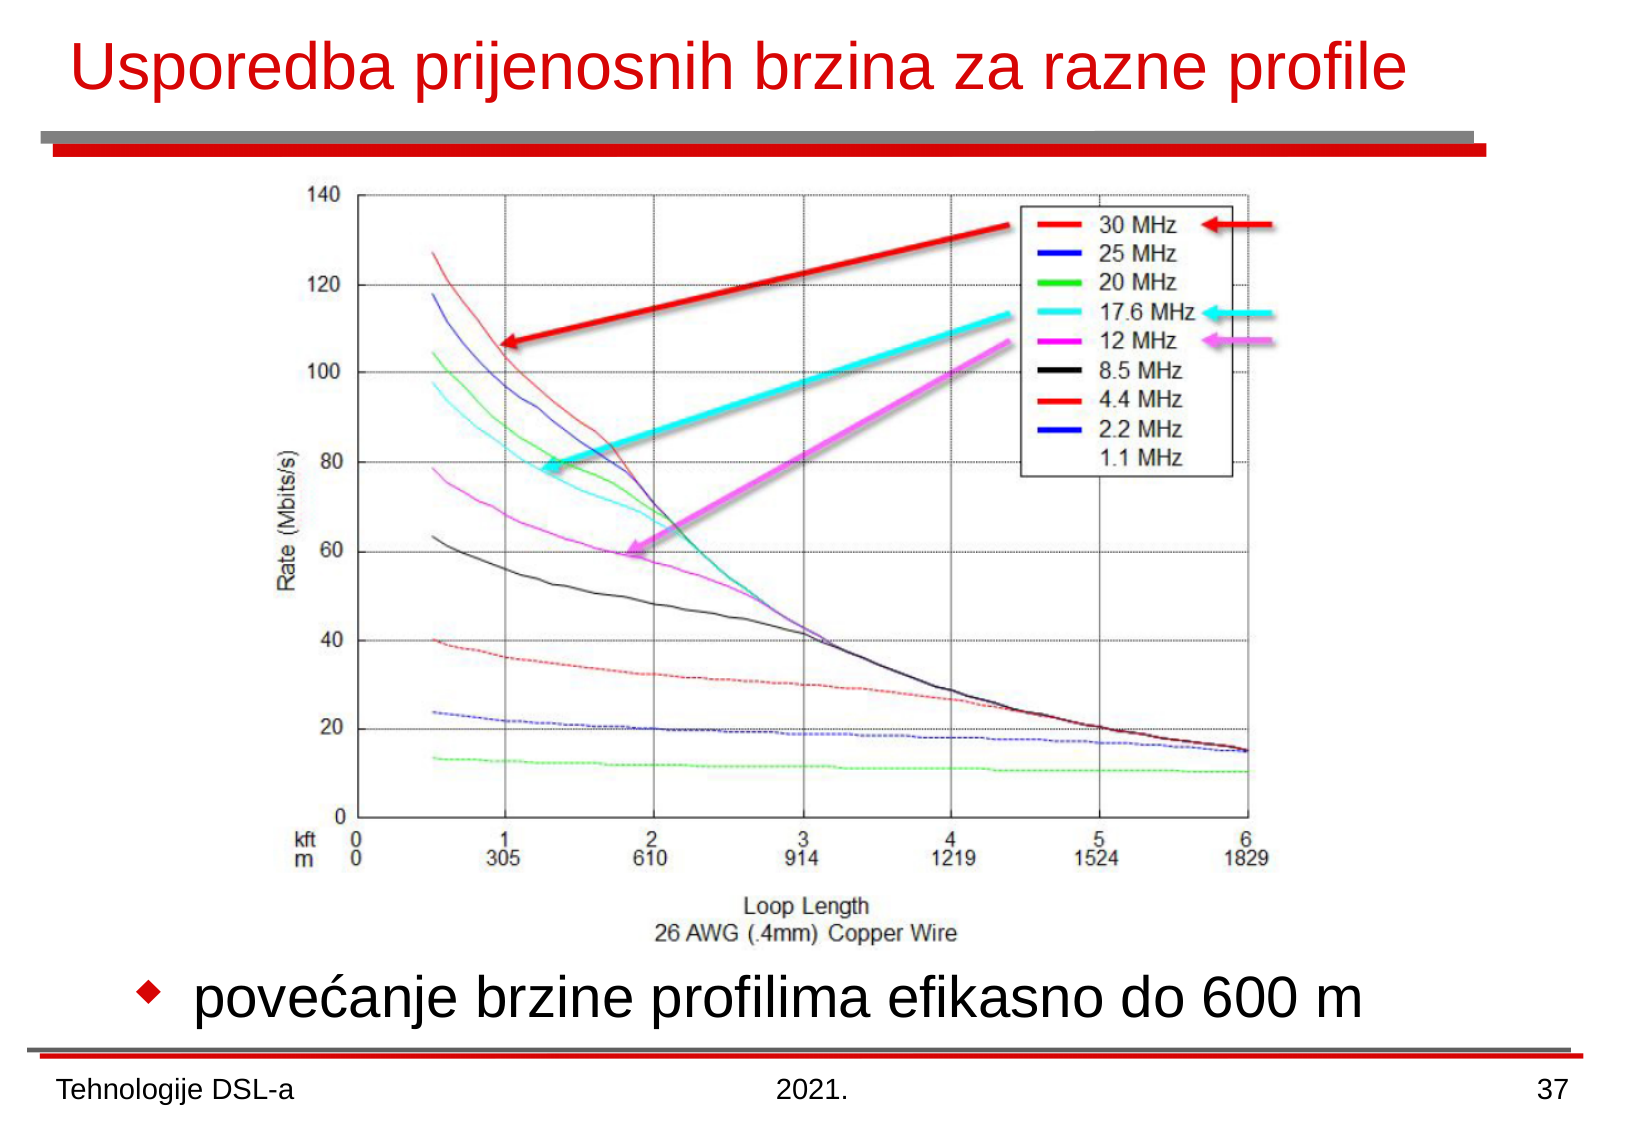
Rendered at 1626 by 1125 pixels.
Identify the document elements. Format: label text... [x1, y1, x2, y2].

list povećanje brzine profilima efikasno do 600 m [121, 951, 1504, 1036]
picture [256, 172, 1309, 952]
footer Tehnologije DSL-a [40, 1062, 556, 1125]
slide_number 37 [1245, 1062, 1585, 1125]
title Usporedba prijenosnih brzina za razne profile [53, 0, 1436, 126]
slide_number 2021. [642, 1062, 982, 1125]
